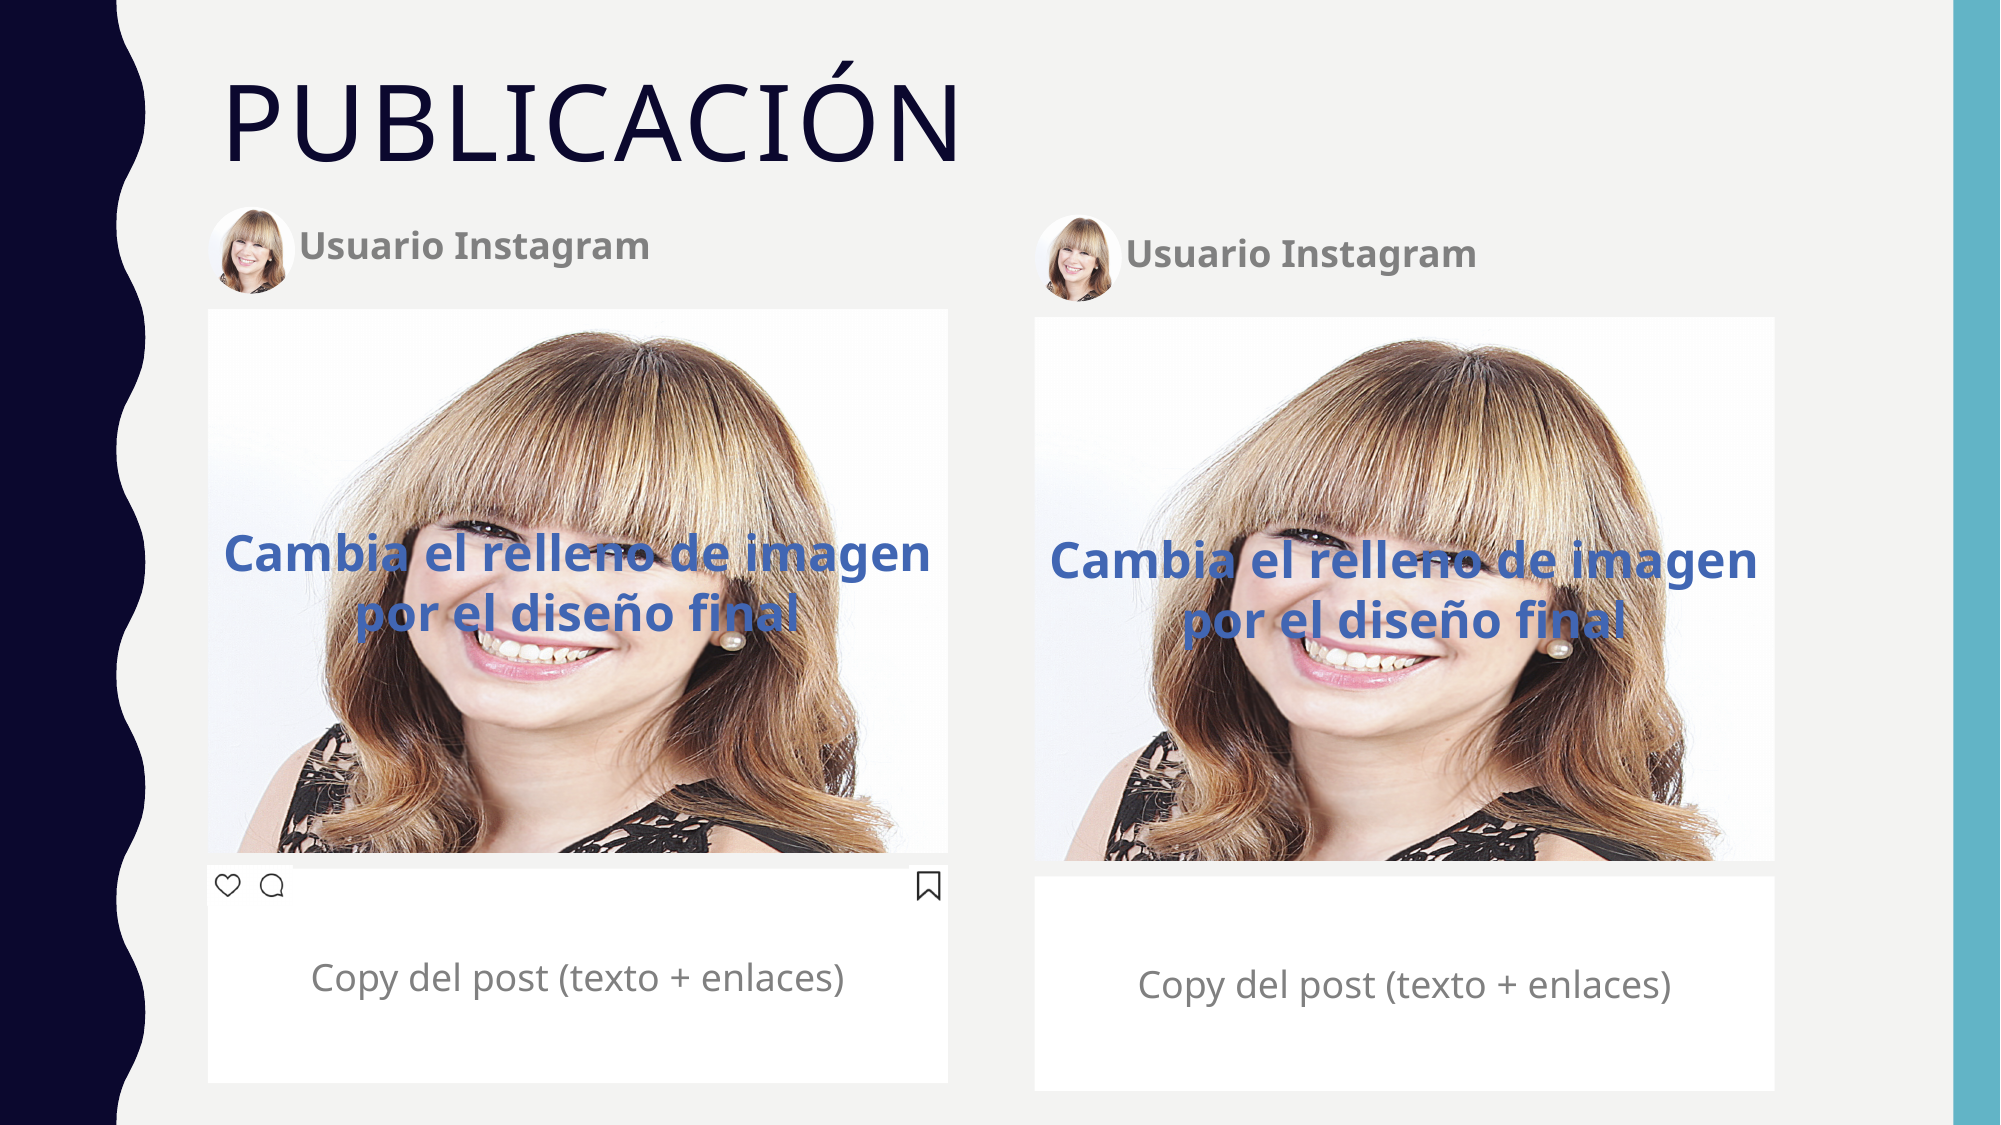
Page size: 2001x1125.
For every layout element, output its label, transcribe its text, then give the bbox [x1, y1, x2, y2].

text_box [1034, 214, 1775, 1092]
title Publicación [205, 62, 1875, 308]
picture [909, 865, 948, 905]
picture [207, 865, 293, 906]
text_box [207, 206, 948, 1084]
